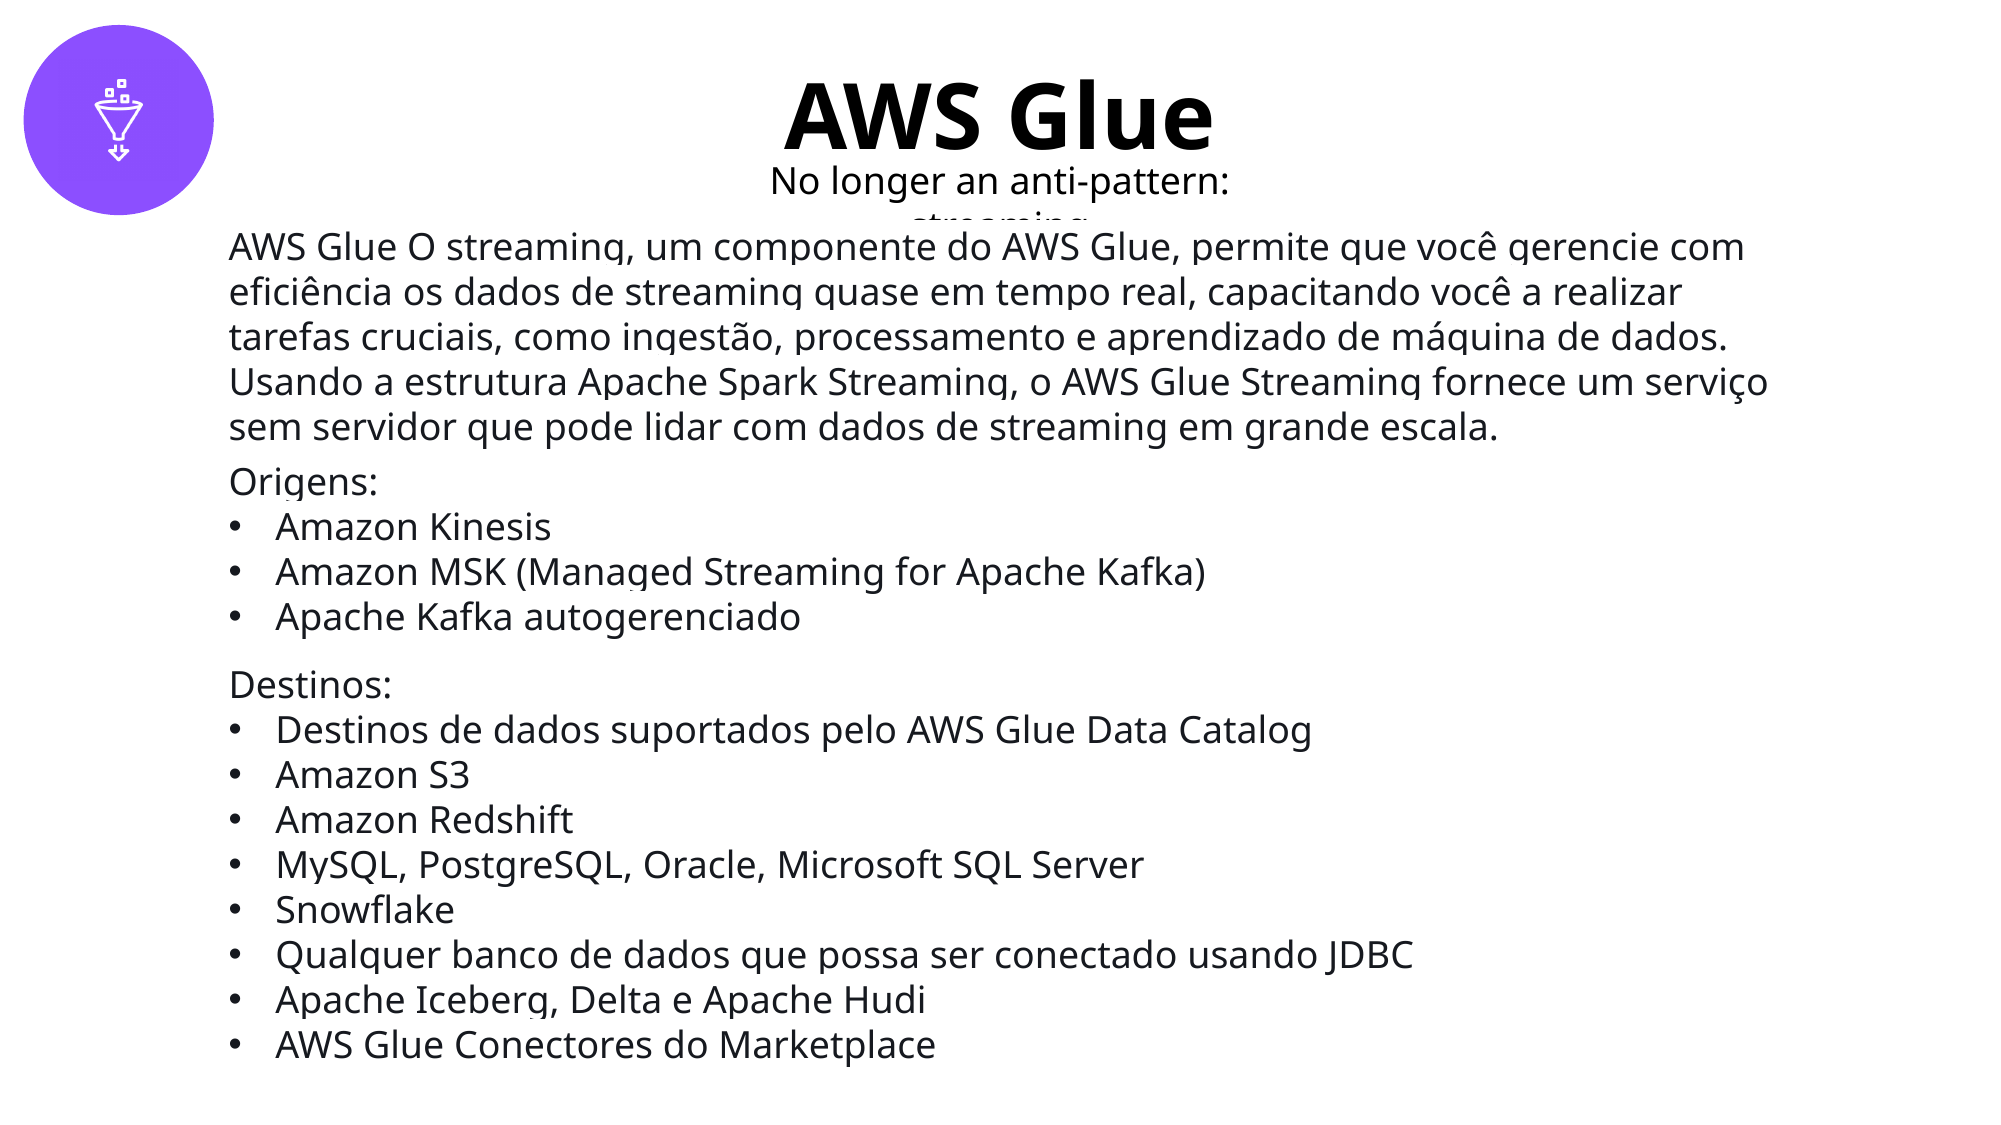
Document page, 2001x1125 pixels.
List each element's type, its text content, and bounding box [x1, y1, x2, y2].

text_box Origens: Amazon Kinesis Amazon MSK (Managed Streaming for Apache Kafka) Apache Kafka autogerenciado [213, 450, 1457, 646]
text_box [57, 58, 180, 182]
text_box Destinos: Destinos de dados suportados pelo AWS Glue Data Catalog Amazon S3 Amazon Redshift MySQL, PostgreSQL, Oracle, Microsoft SQL Server Snowflake Qualquer banco de dados que possa ser conectado usando JDBC Apache Iceberg, Delta e Apache Hudi AWS Glue Conectores do Marketplace [213, 653, 1530, 1074]
text_box AWS Glue O streaming, um componente do AWS Glue, permite que você gerencie com eficiência os dados de streaming quase em tempo real, capacitando você a realizar tarefas cruciais, como ingestão, processamento e aprendizado de máquina de dados. Usando a estrutura Apache Spark Streaming, o AWS Glue Streaming fornece um serviço sem servidor que pode lidar com dados de streaming em grande escala. [213, 215, 1816, 455]
text_box [23, 24, 214, 216]
text_box No longer an anti-pattern: streaming [670, 149, 1330, 215]
title AWS Glue [137, 11, 1863, 229]
